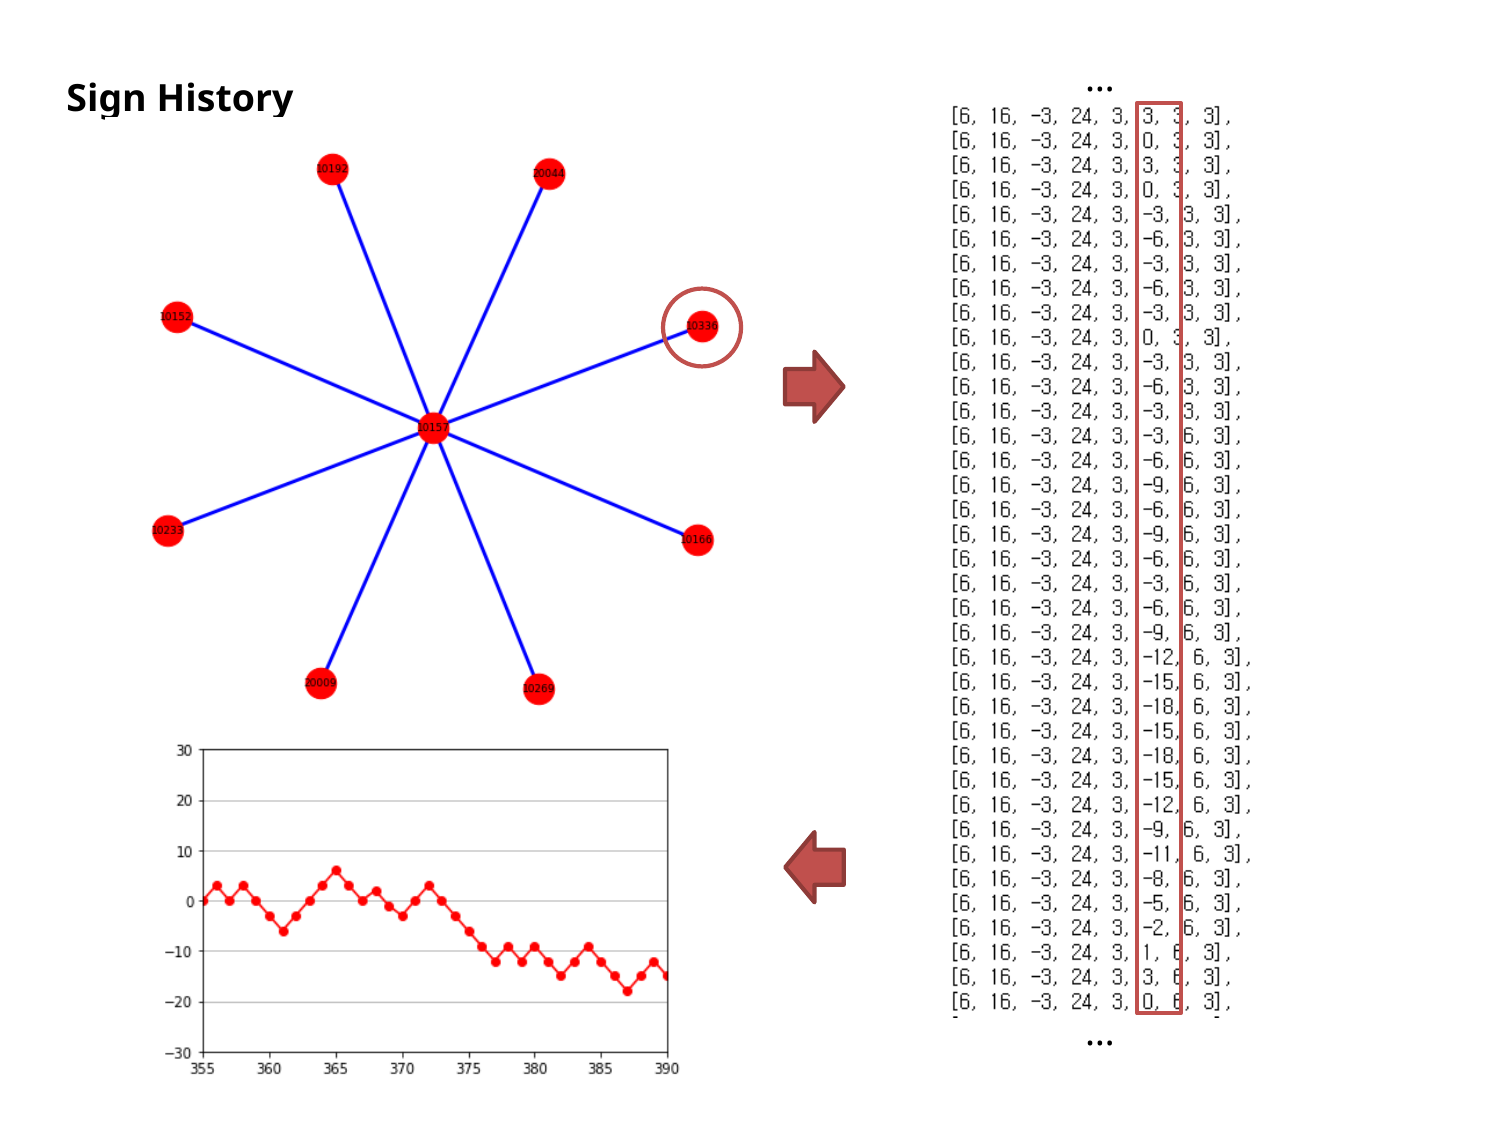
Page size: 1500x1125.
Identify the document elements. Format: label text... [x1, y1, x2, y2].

text_box [782, 349, 846, 424]
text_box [105, 116, 774, 751]
text_box Sign History [51, 66, 309, 127]
text_box [783, 830, 846, 905]
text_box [948, 46, 1258, 1057]
picture [163, 737, 713, 1088]
